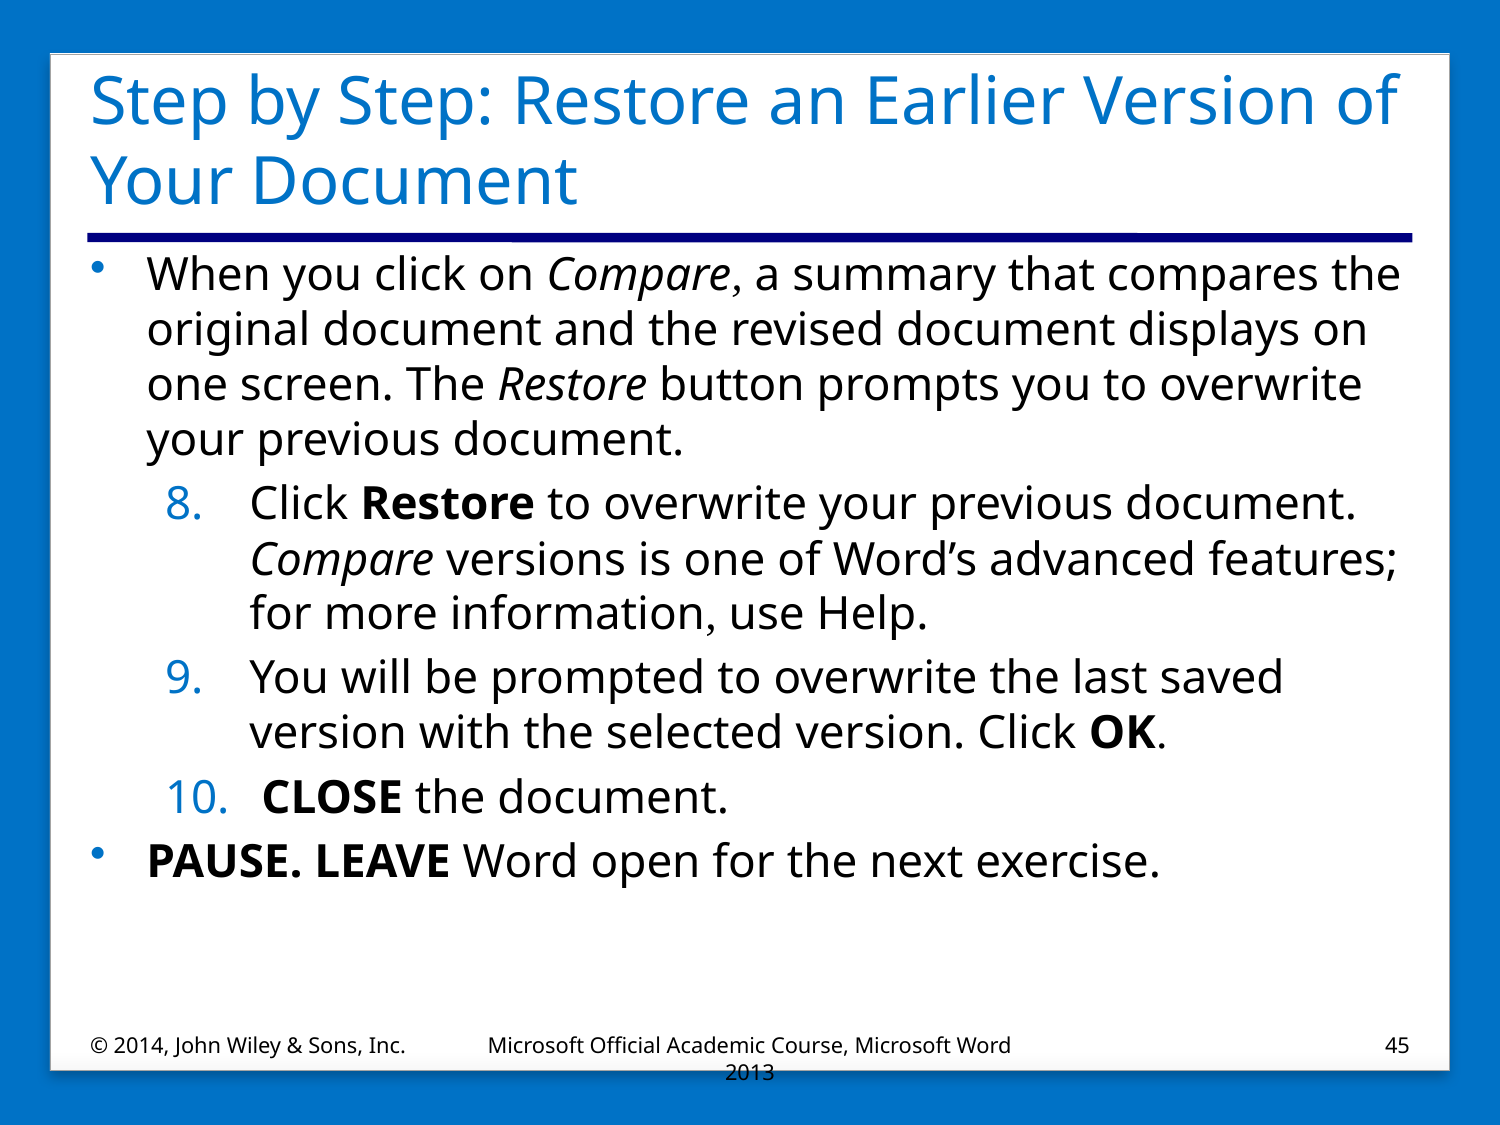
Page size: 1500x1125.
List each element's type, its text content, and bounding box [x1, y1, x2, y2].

list When you click on Compare, a summary that compares the original document and the revised document displays on one screen. The Restore button prompts you to overwrite your previous document. Click Restore to overwrite your previous document. Compare versions is one of Word’s advanced features; for more information, use Help. You will be prompted to overwrite the last saved version with the selected version. Click OK. CLOSE the document. PAUSE. LEAVE Word open for the next exercise. [75, 237, 1425, 1063]
footer Microsoft Official Academic Course, Microsoft Word 2013 [449, 1024, 1051, 1103]
slide_number 45 [1074, 1024, 1426, 1103]
slide_number © 2014, John Wiley & Sons, Inc. [74, 1024, 426, 1103]
title Step by Step: Restore an Earlier Version of Your Document [74, 74, 1426, 226]
